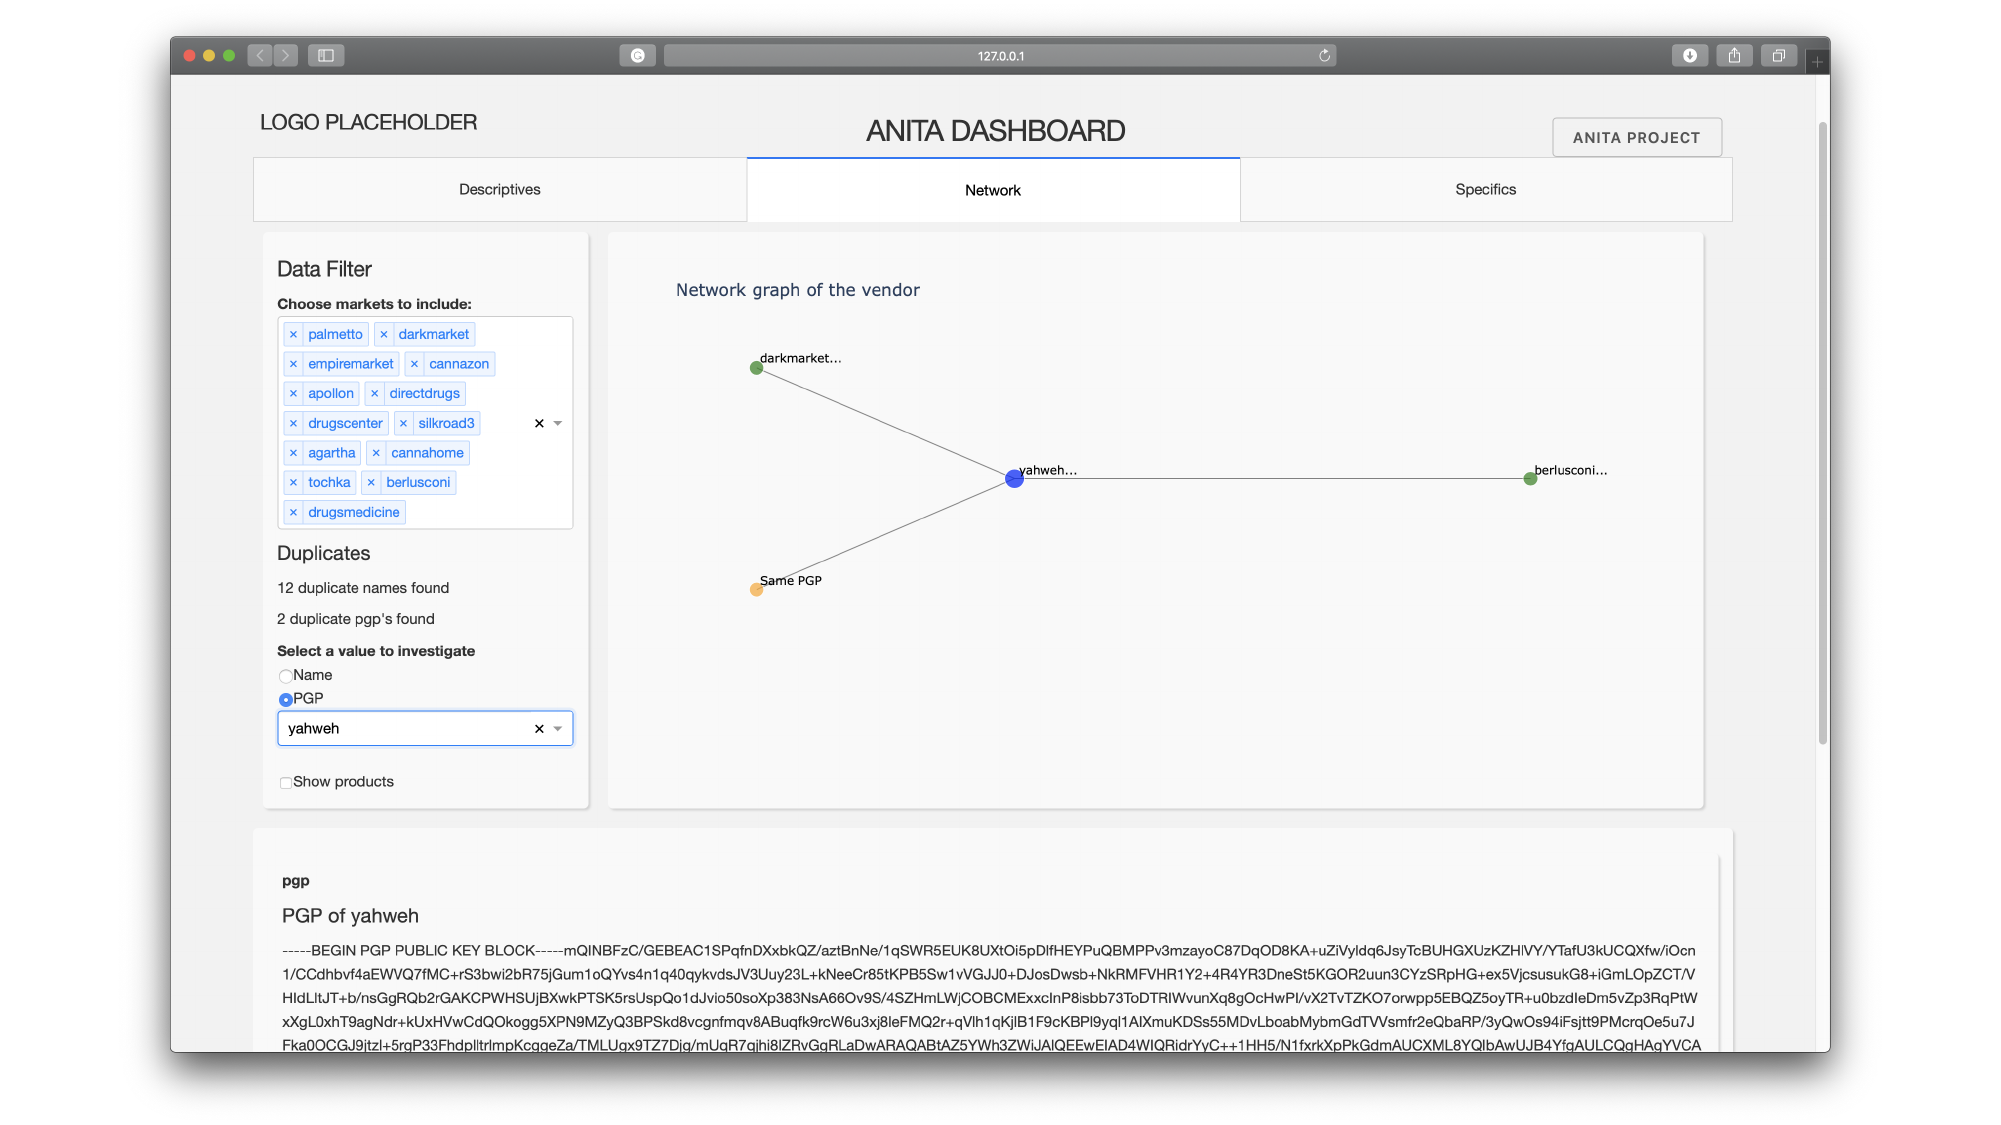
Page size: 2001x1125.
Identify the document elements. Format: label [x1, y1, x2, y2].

picture [114, 0, 1885, 1125]
